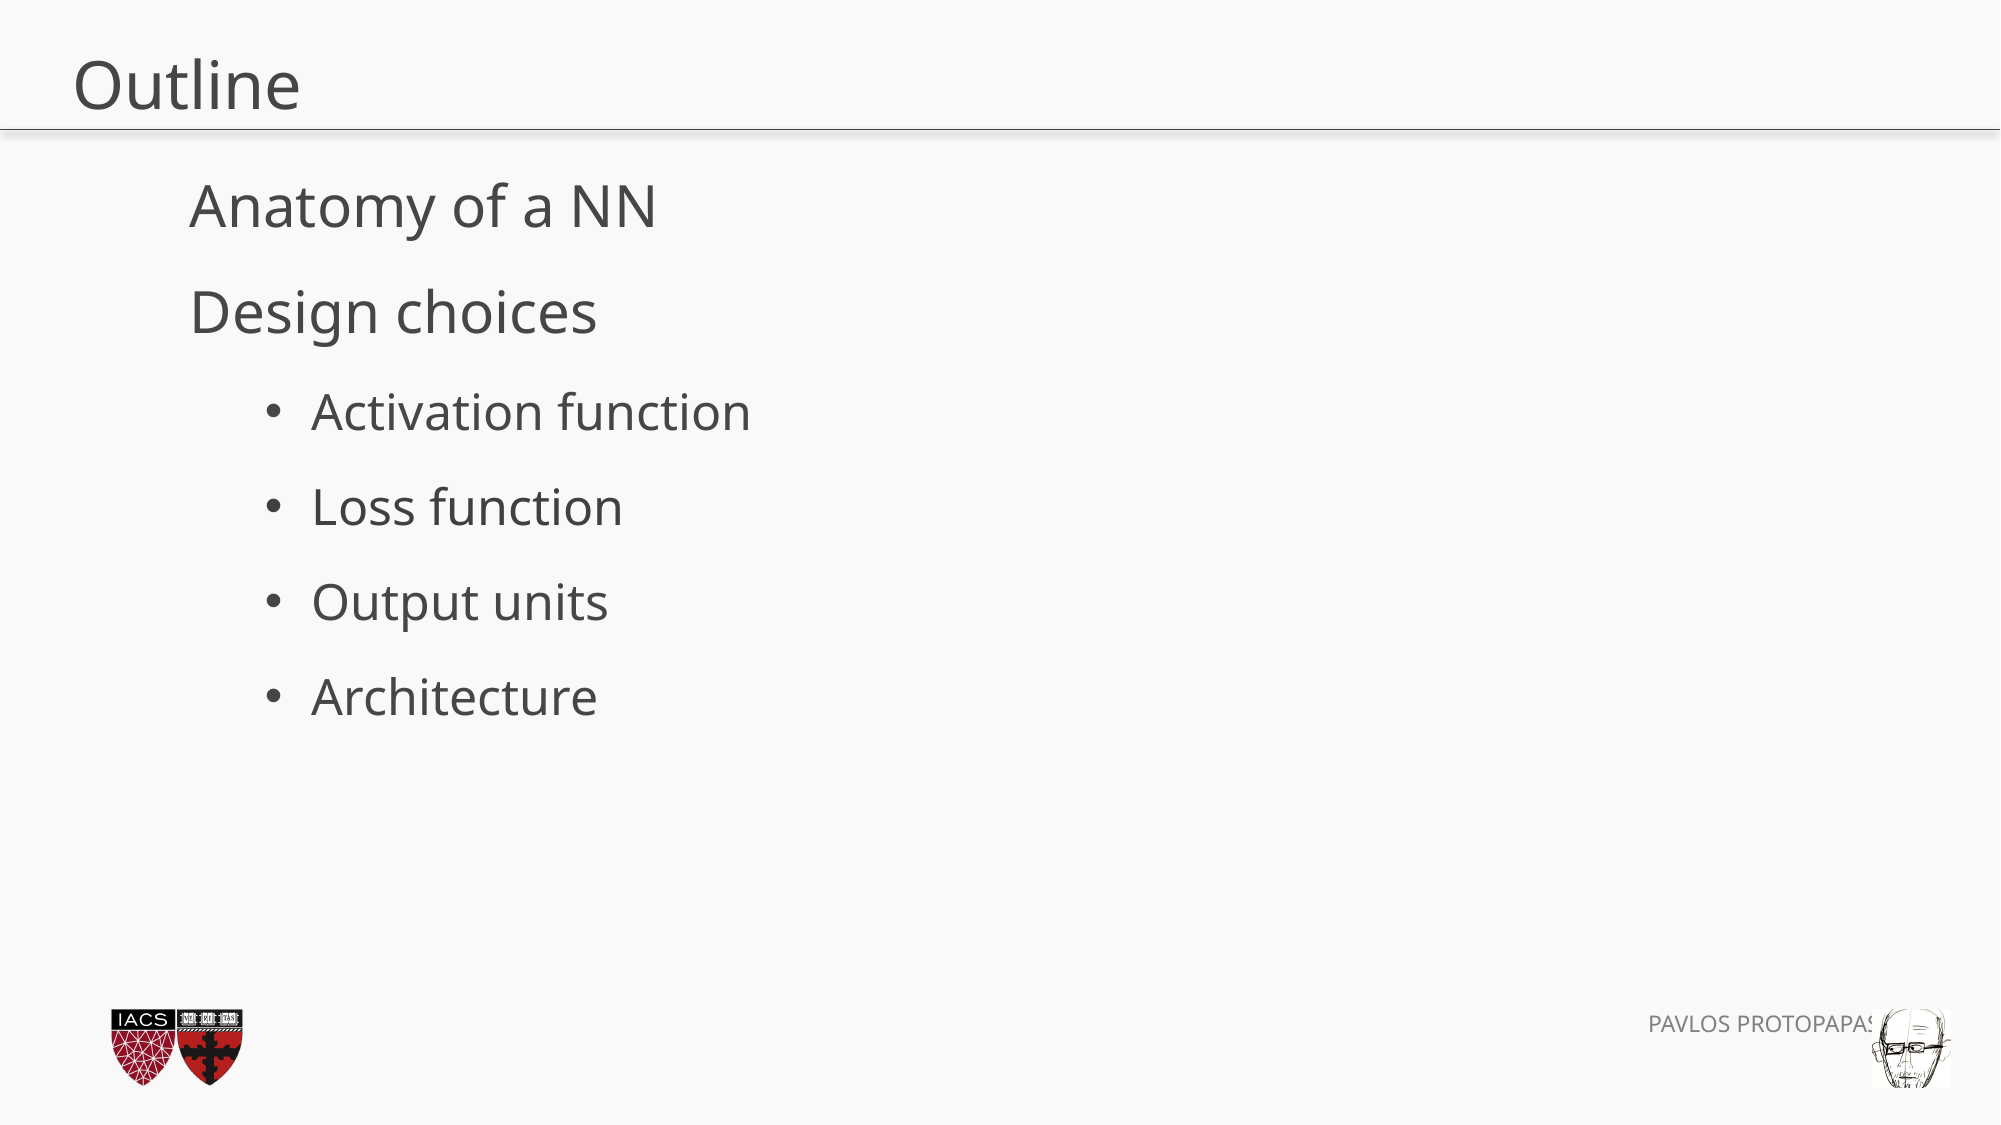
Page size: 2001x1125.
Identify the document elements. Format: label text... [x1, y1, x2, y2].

list Anatomy of a NN Design choices Activation function Loss function Output units Architecture [175, 161, 1870, 508]
title Outline [57, 35, 1943, 162]
picture [1872, 1009, 1951, 1088]
picture [109, 1009, 243, 1086]
